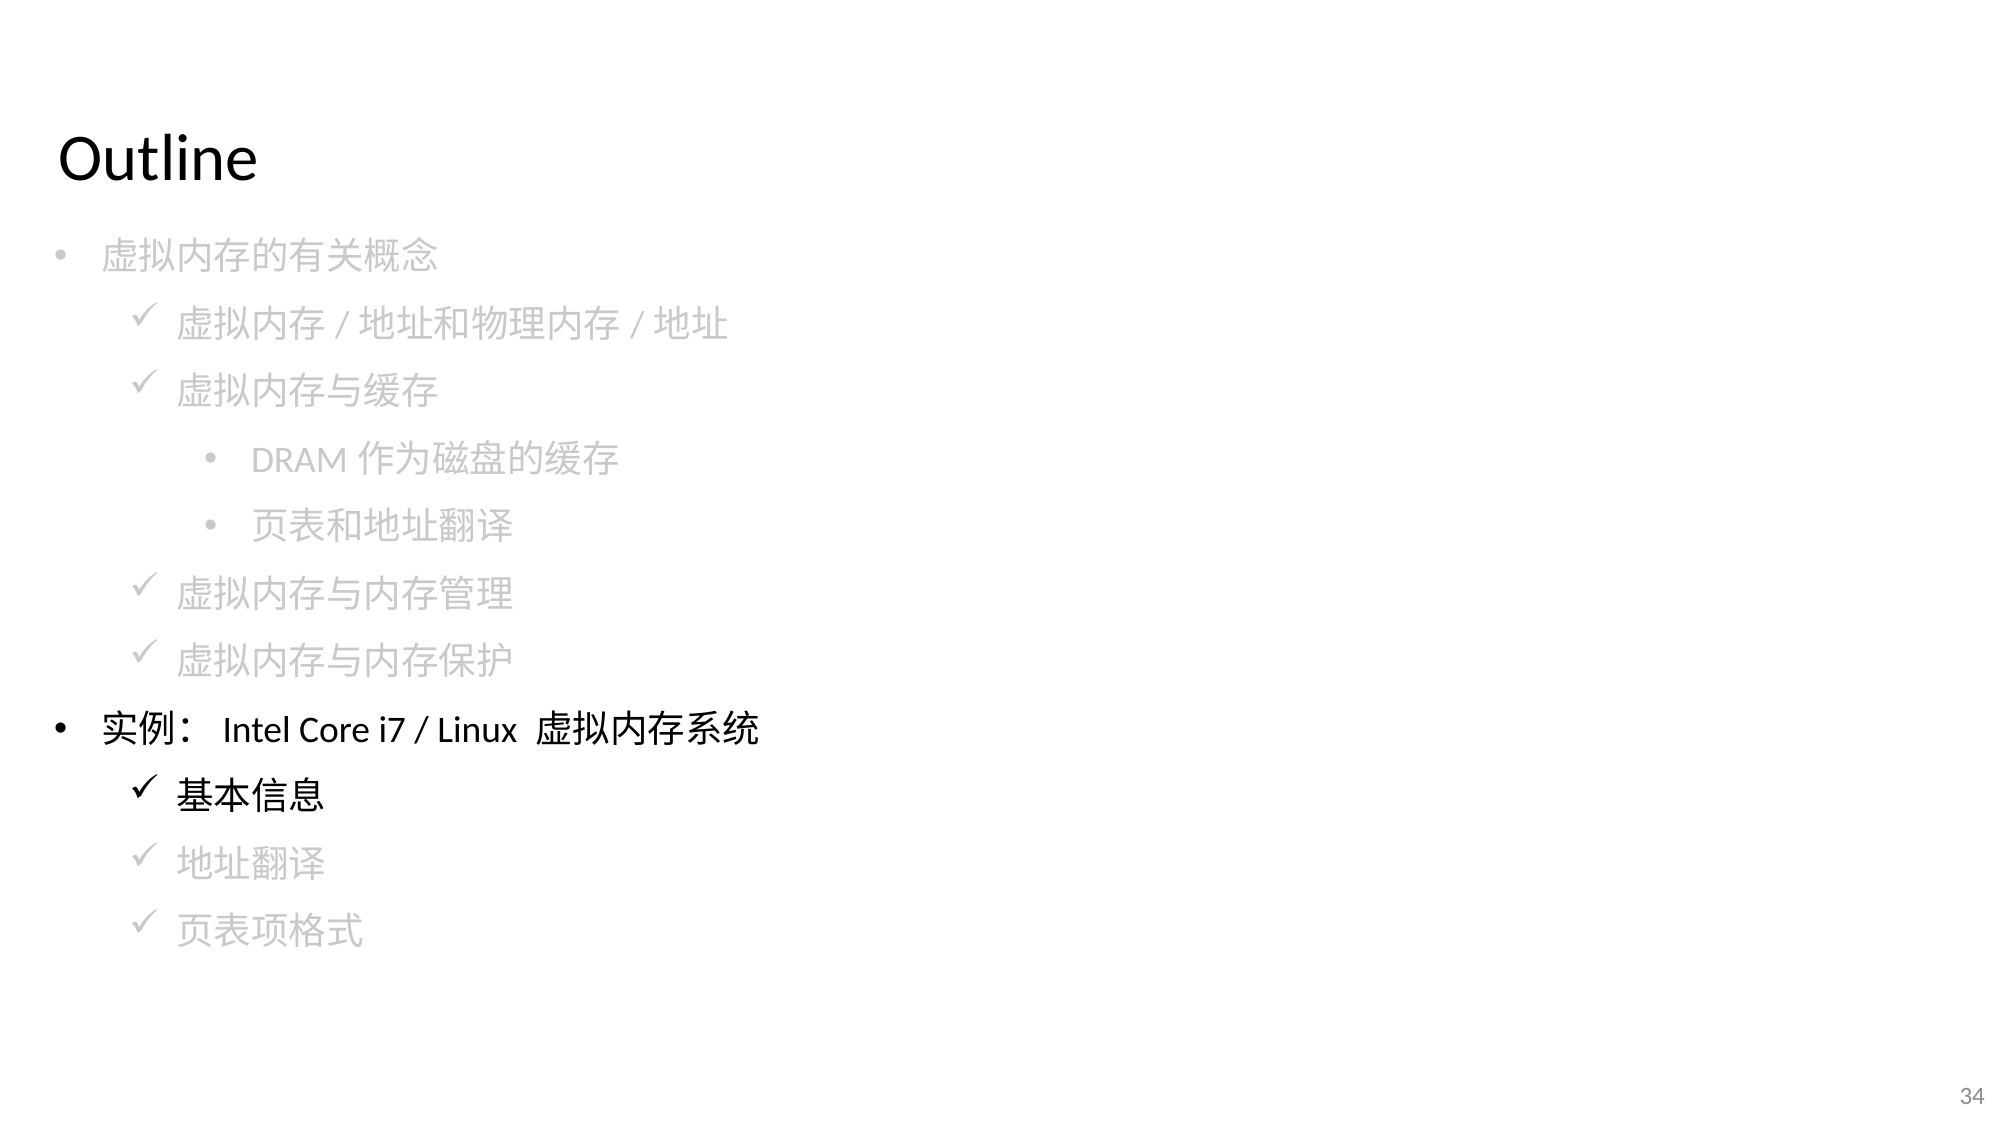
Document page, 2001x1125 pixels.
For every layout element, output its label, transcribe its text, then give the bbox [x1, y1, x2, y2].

text_box Outline [44, 106, 788, 201]
text_box 虚拟内存的有关概念 虚拟内存/地址和物理内存/地址 虚拟内存与缓存 DRAM作为磁盘的缓存 页表和地址翻译 虚拟内存与内存管理 虚拟内存与内存保护 实例：Intel Core i7 / Linux 虚拟内存系统 基本信息 地址翻译 页表项格式 [39, 202, 775, 960]
slide_number 34 [1550, 1065, 2000, 1125]
